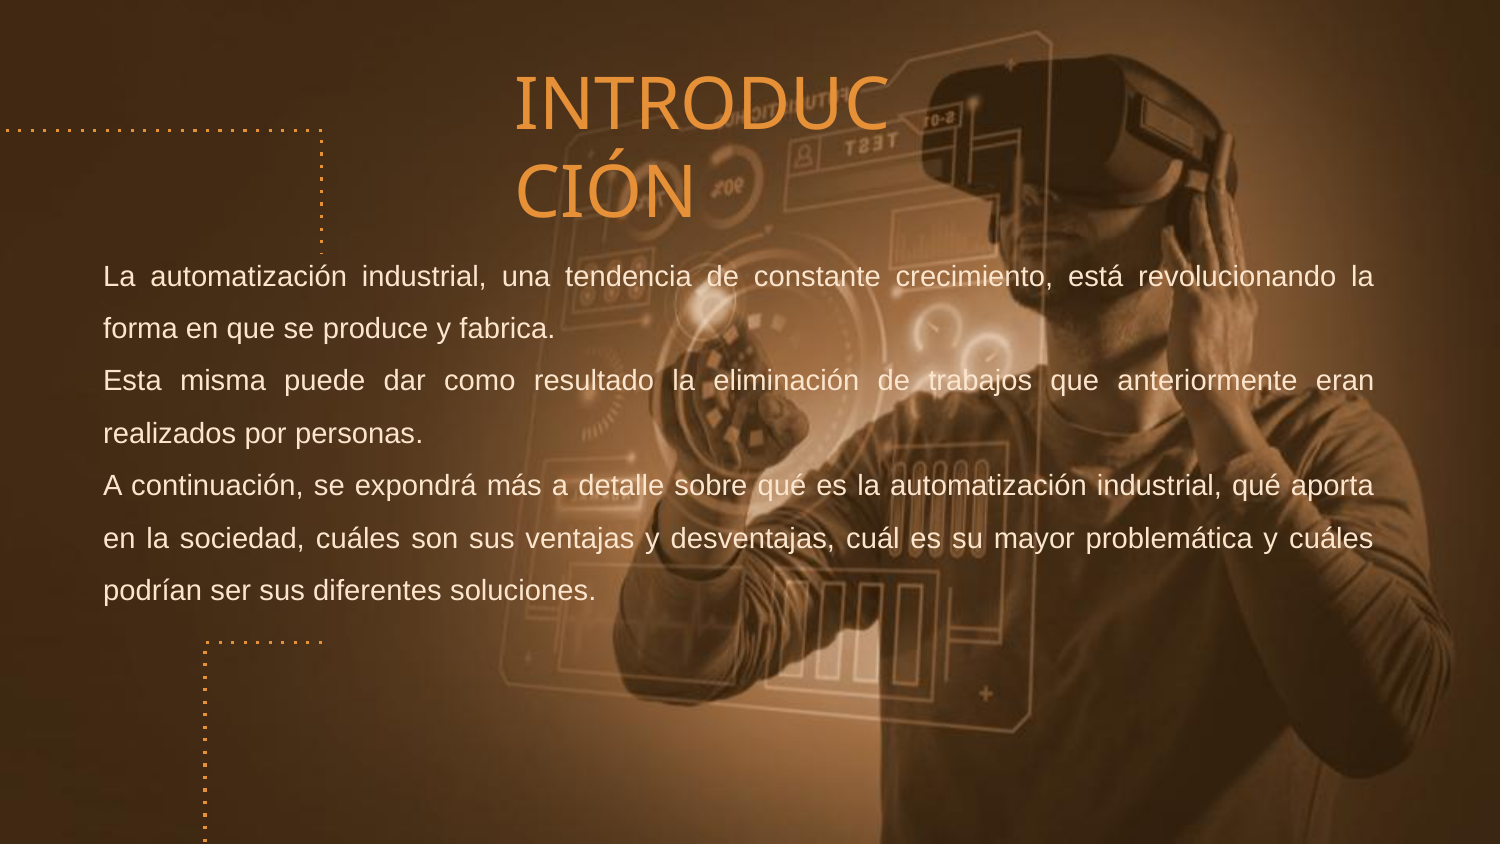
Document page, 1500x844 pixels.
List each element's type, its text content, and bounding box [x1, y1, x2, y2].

picture [0, 0, 1500, 844]
title INTRODUCCIÓN [499, 42, 908, 148]
text_box La automatización industrial, una tendencia de constante crecimiento, está revolucionando la forma en que se produce y fabrica. Esta misma puede dar como resultado la eliminación de trabajos que anteriormente eran realizados por personas. A continuación, se expondrá más a detalle sobre qué es la automatización industrial, qué aporta en la sociedad, cuáles son sus ventajas y desventajas, cuál es su mayor problemática y cuáles podrían ser sus diferentes soluciones. [88, 231, 1391, 614]
